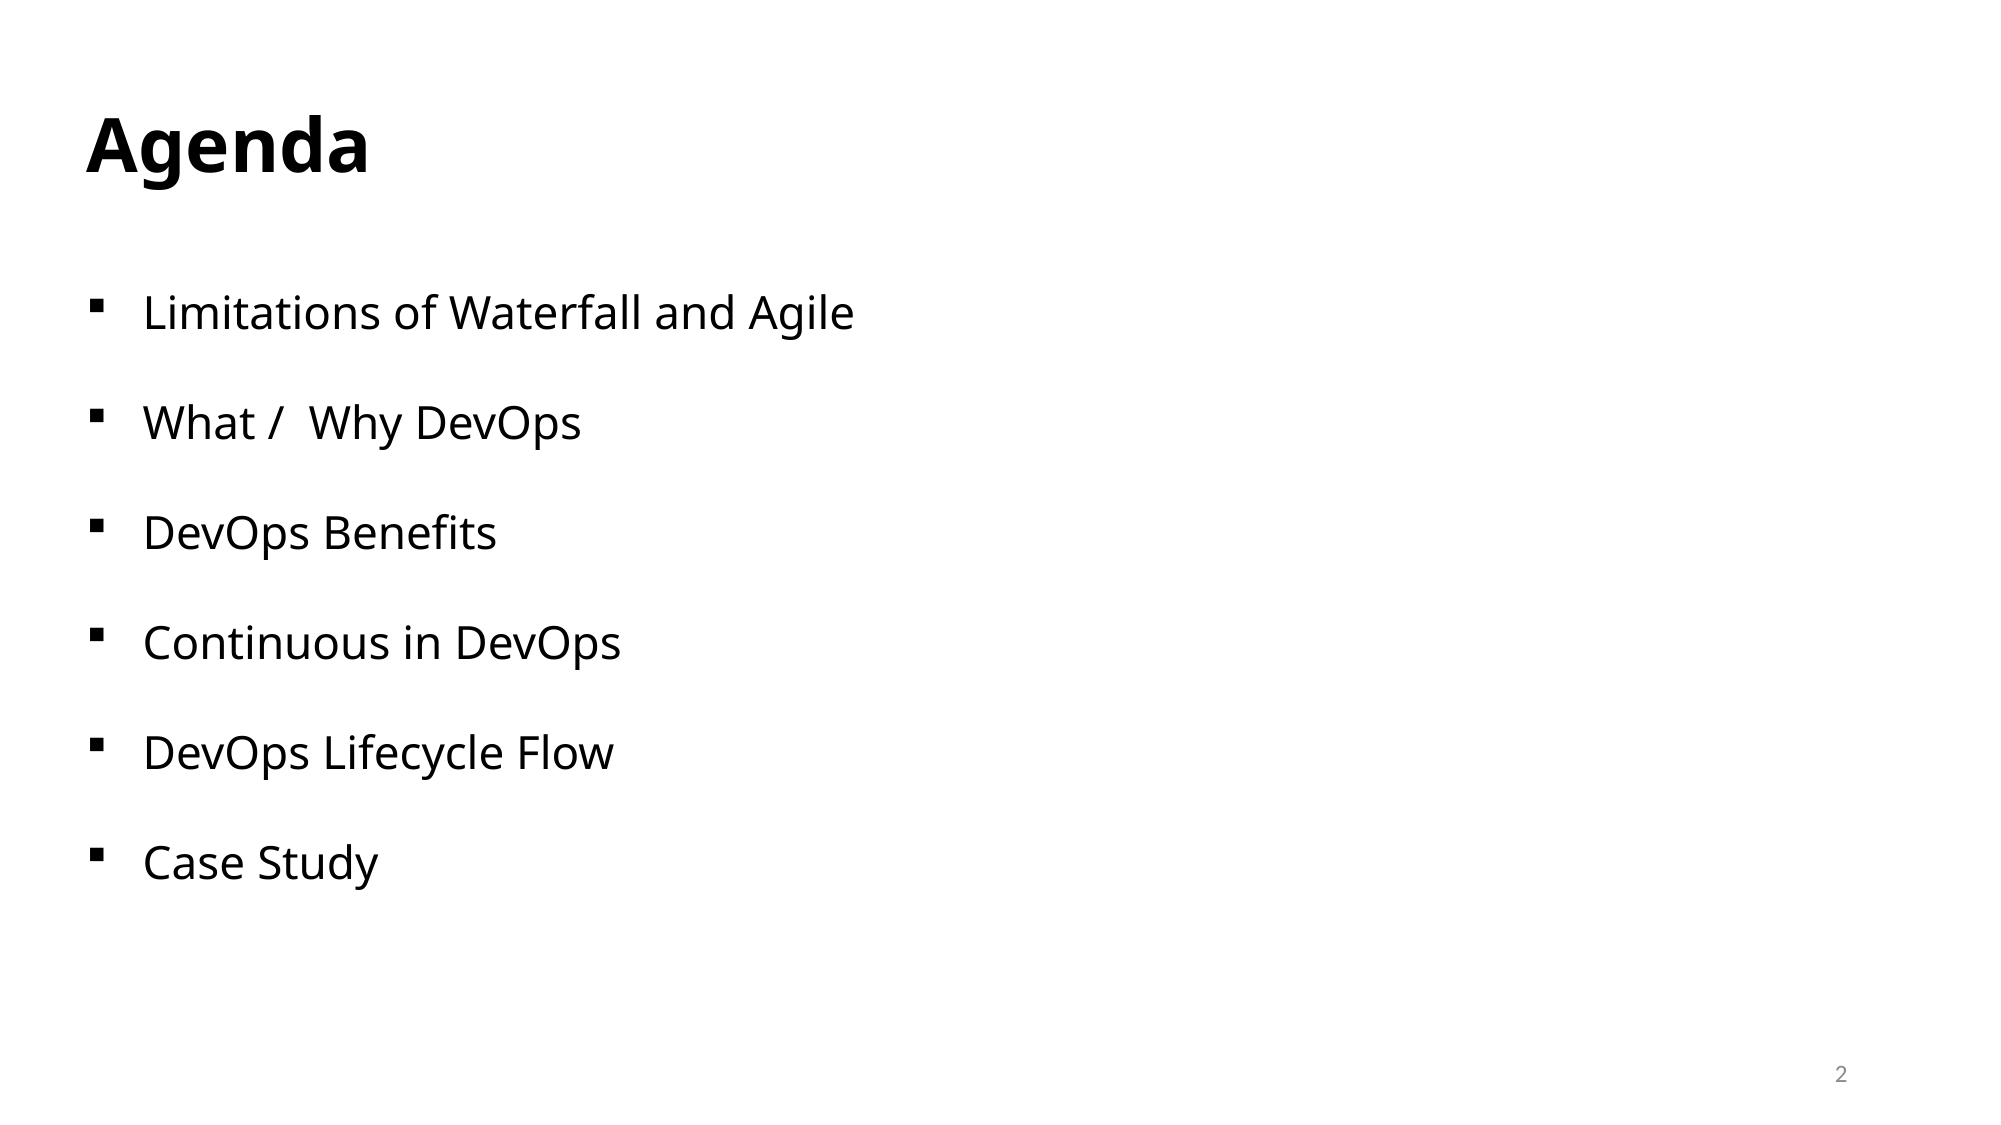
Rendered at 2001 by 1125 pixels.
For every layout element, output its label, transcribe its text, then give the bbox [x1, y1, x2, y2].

slide_number 2 [1412, 1042, 1863, 1103]
text_box Limitations of Waterfall and Agile What / Why DevOps DevOps Benefits Continuous in DevOps DevOps Lifecycle Flow Case Study [71, 276, 1854, 896]
title Agenda [71, 39, 1797, 258]
